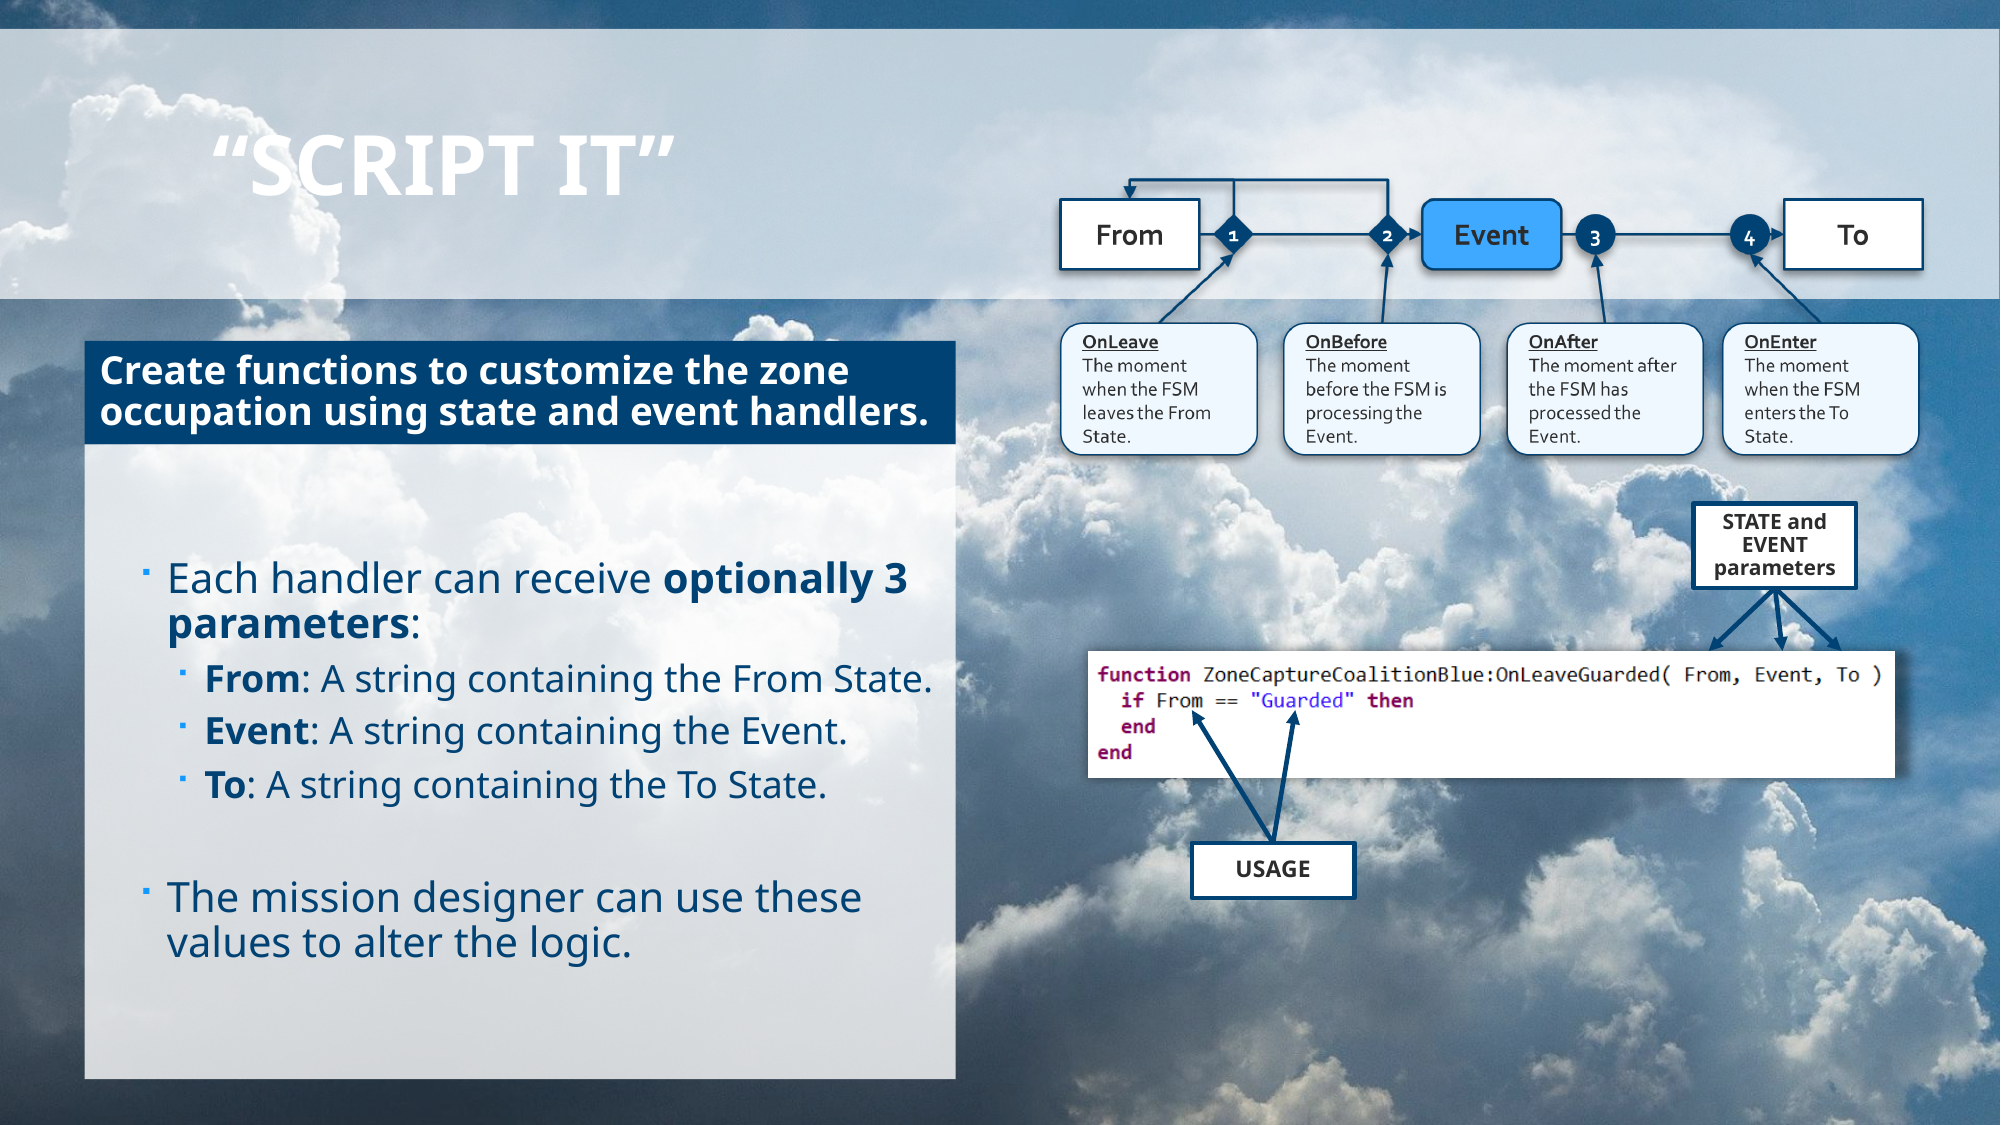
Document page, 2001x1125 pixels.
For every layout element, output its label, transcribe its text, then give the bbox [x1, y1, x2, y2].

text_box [1708, 587, 1768, 652]
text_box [1774, 587, 1842, 652]
text_box Each handler can receive optionally 3 parameters: From: A string containing the From State. Event: A string containing the Event. To: A string containing the To State. The mission designer can use these values to alter the logic. [84, 444, 956, 1080]
text_box USAGE [1191, 842, 1355, 898]
text_box Create functions to customize the zone occupation using state and event handlers. [84, 340, 956, 444]
text_box STATE and EVENT parameters [1693, 503, 1857, 588]
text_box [1191, 709, 1268, 844]
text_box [1272, 709, 1296, 844]
picture [1088, 650, 1896, 778]
picture [1058, 178, 1925, 460]
title “script it” [197, 46, 1803, 295]
